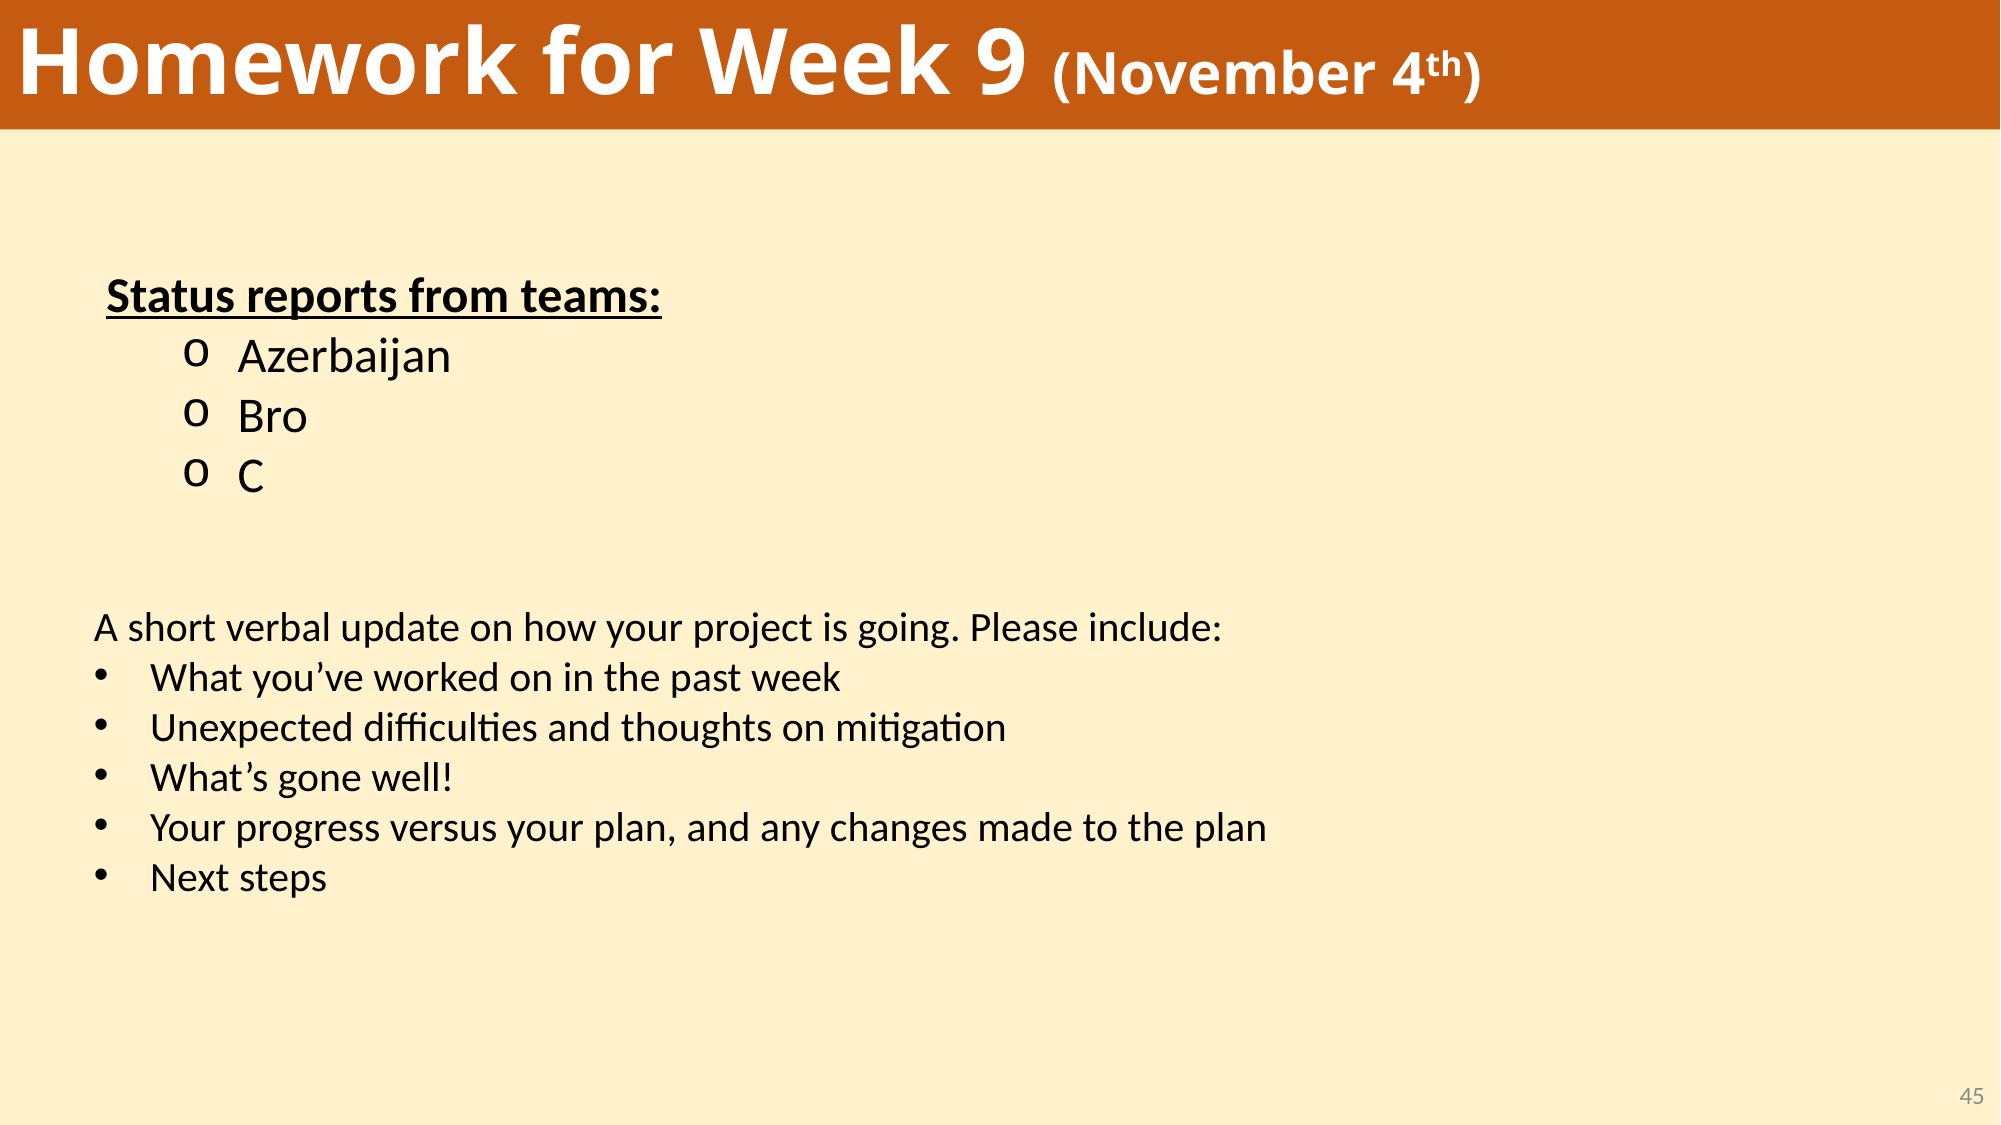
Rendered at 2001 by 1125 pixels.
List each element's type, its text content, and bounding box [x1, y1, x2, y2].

slide_number 45 [1550, 1065, 2000, 1125]
text_box Status reports from teams: Azerbaijan Bro C [91, 255, 1873, 511]
text_box A short verbal update on how your project is going. Please include: What you’ve worked on in the past week Unexpected difficulties and thoughts on mitigation What’s gone well! Your progress versus your plan, and any changes made to the plan Next steps [79, 592, 1705, 907]
title Homework for Week 9 (November 4th) [0, 0, 2000, 130]
